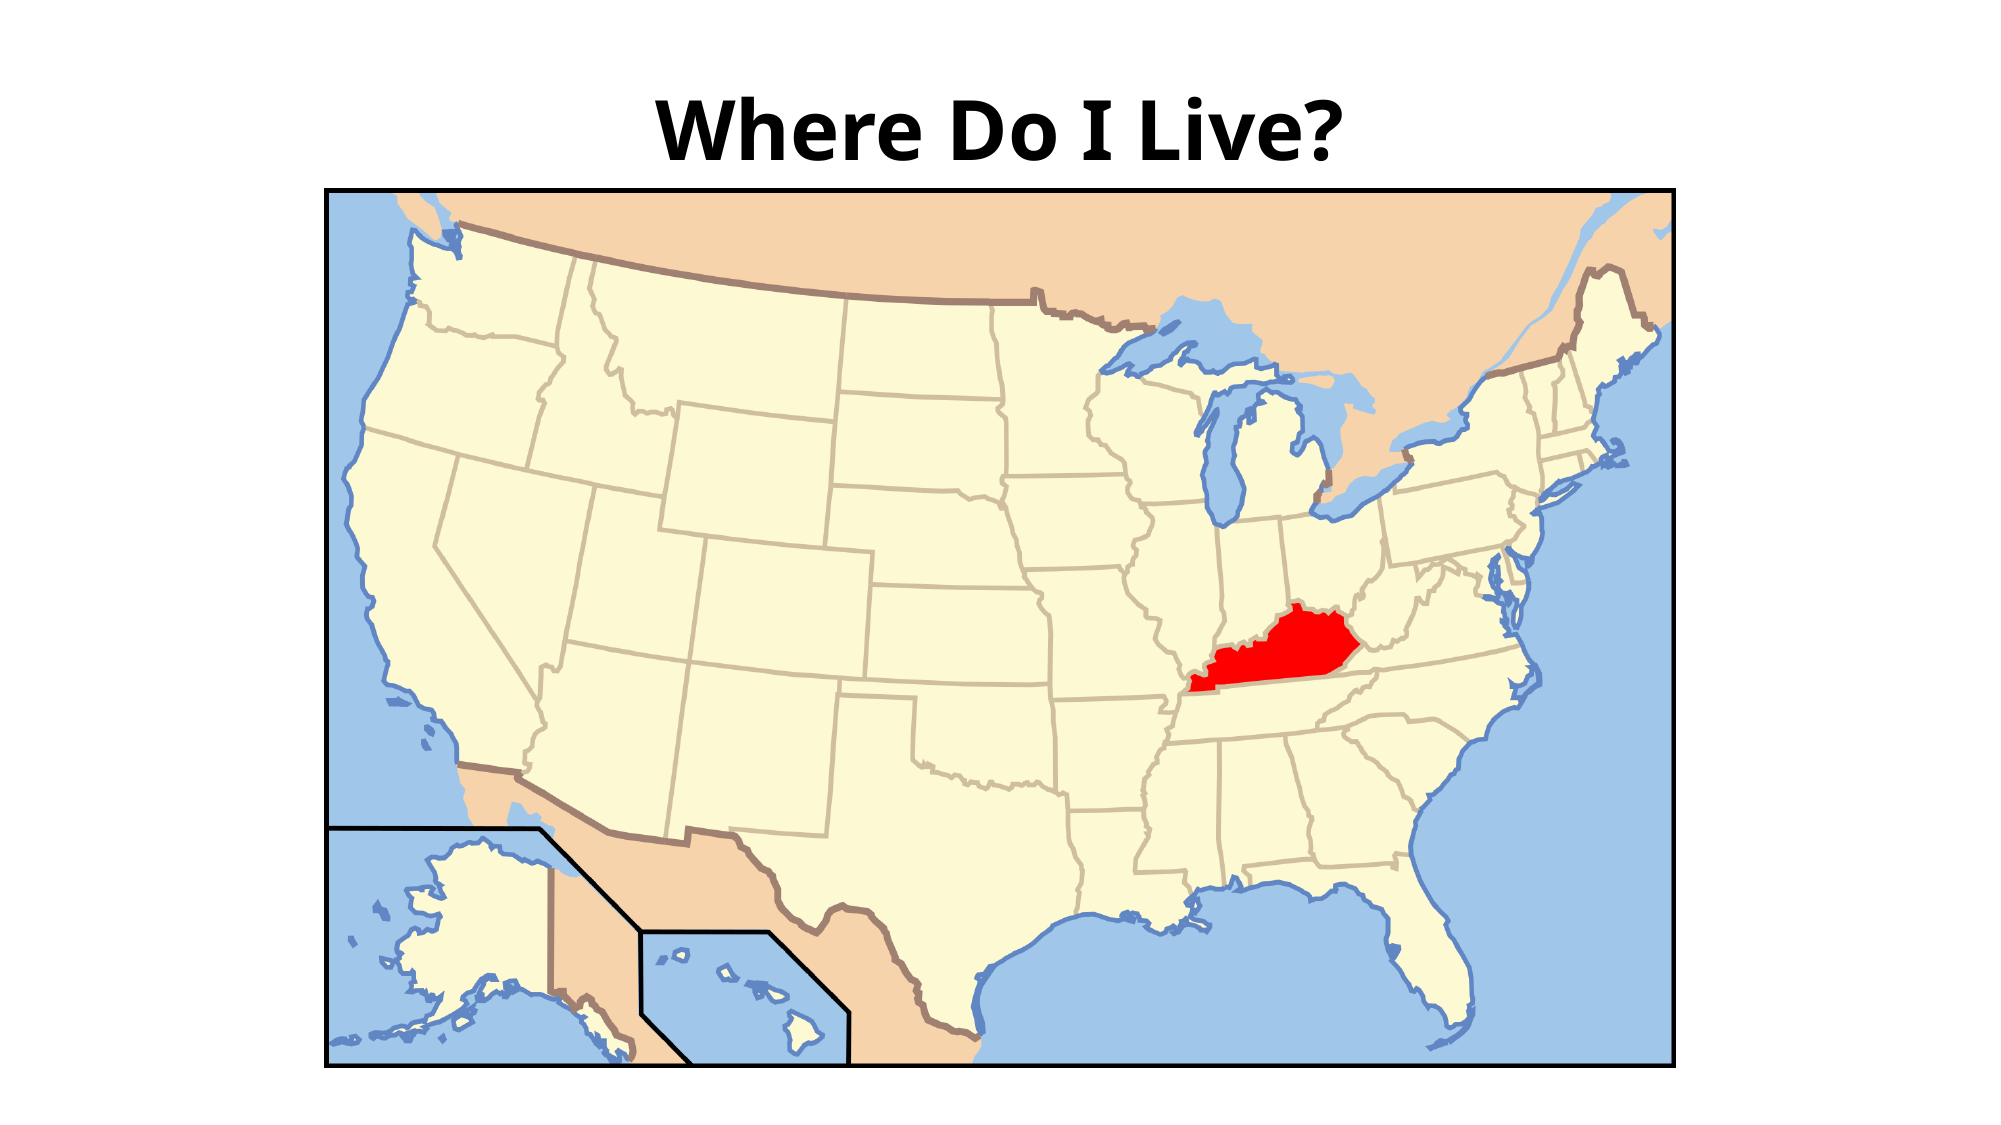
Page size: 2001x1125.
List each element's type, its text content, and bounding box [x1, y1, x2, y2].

title Where Do I Live? [60, 80, 1940, 299]
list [324, 188, 1676, 1068]
